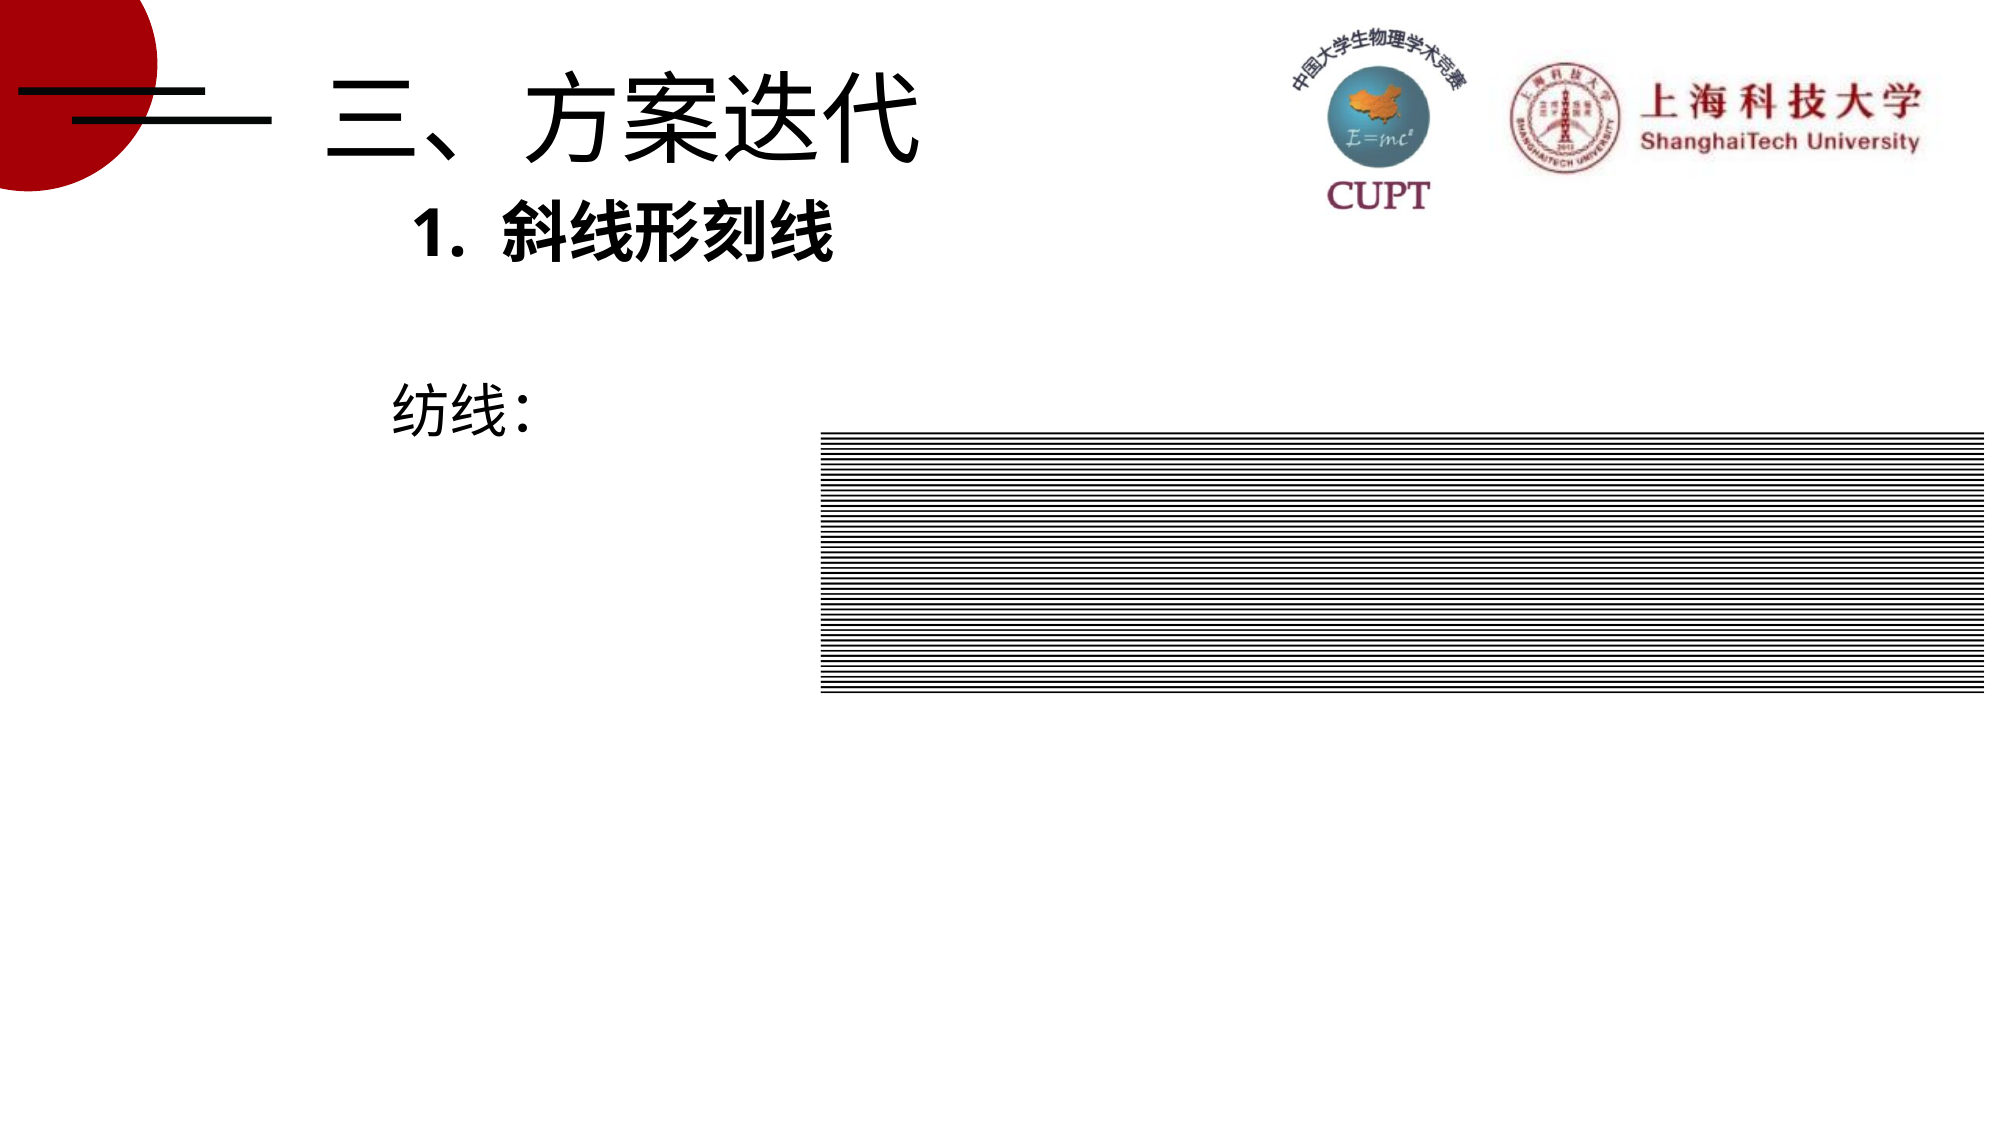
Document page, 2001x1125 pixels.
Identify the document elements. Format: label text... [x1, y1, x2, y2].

text_box 1. 斜线形刻线 [396, 191, 1190, 292]
text_box [72, 116, 205, 125]
text_box 三、方案迭代 [205, 48, 1039, 184]
text_box [0, 0, 158, 192]
picture [818, 430, 1986, 694]
text_box [18, 87, 205, 95]
picture [1274, 0, 2000, 235]
